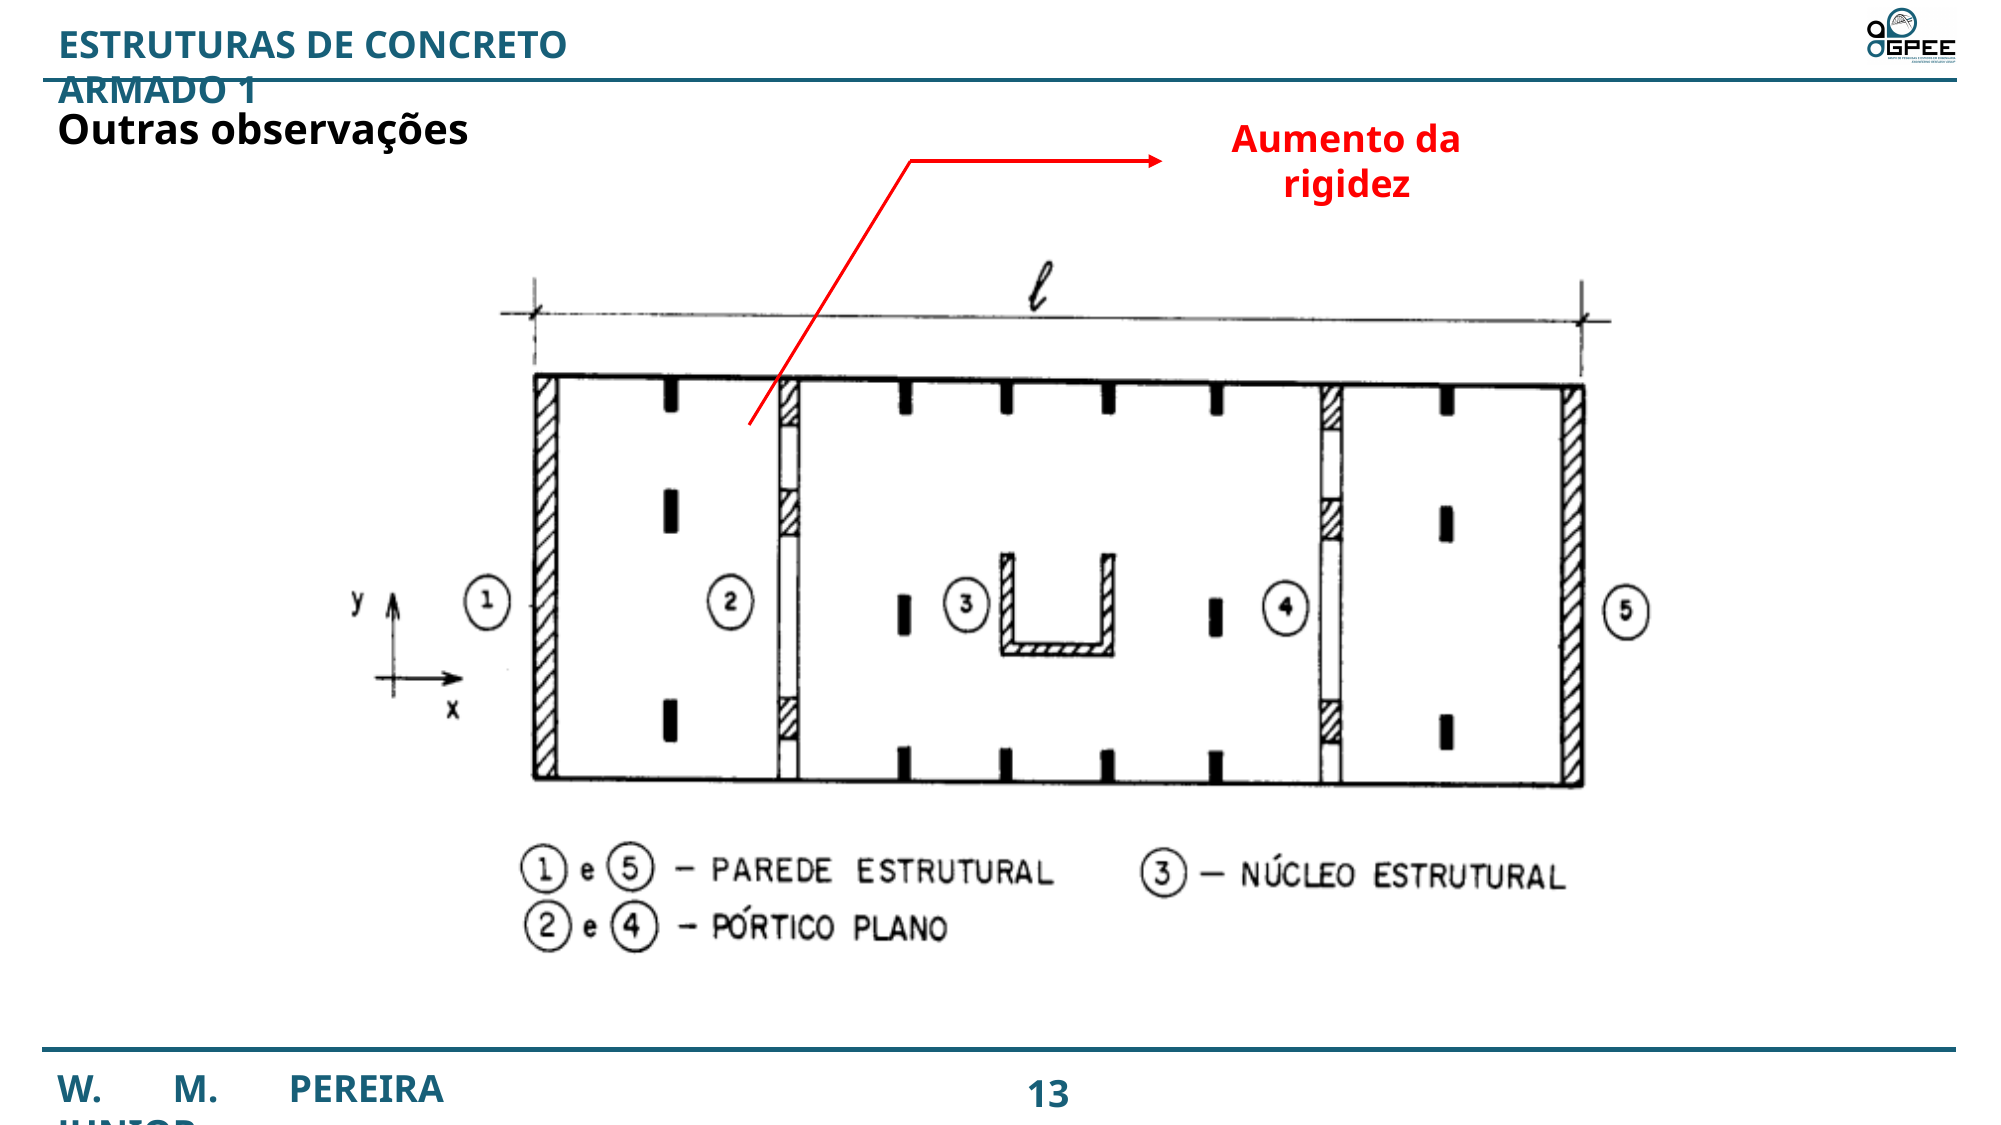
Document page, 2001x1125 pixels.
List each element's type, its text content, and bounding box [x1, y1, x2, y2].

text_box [748, 160, 911, 426]
text_box 13 [999, 1062, 1098, 1125]
text_box ESTRUTURAS DE CONCRETO ARMADO 1 [43, 13, 729, 79]
text_box W. M. PEREIRA JUNIOR [42, 1058, 460, 1125]
picture [340, 234, 1658, 969]
picture [1866, 6, 1957, 65]
text_box ESTRUTURAS DE CONCRETO ARMADO 1 [43, 91, 729, 95]
text_box Outras observações [42, 95, 1456, 161]
text_box Aumento da rigidez [1162, 108, 1532, 213]
